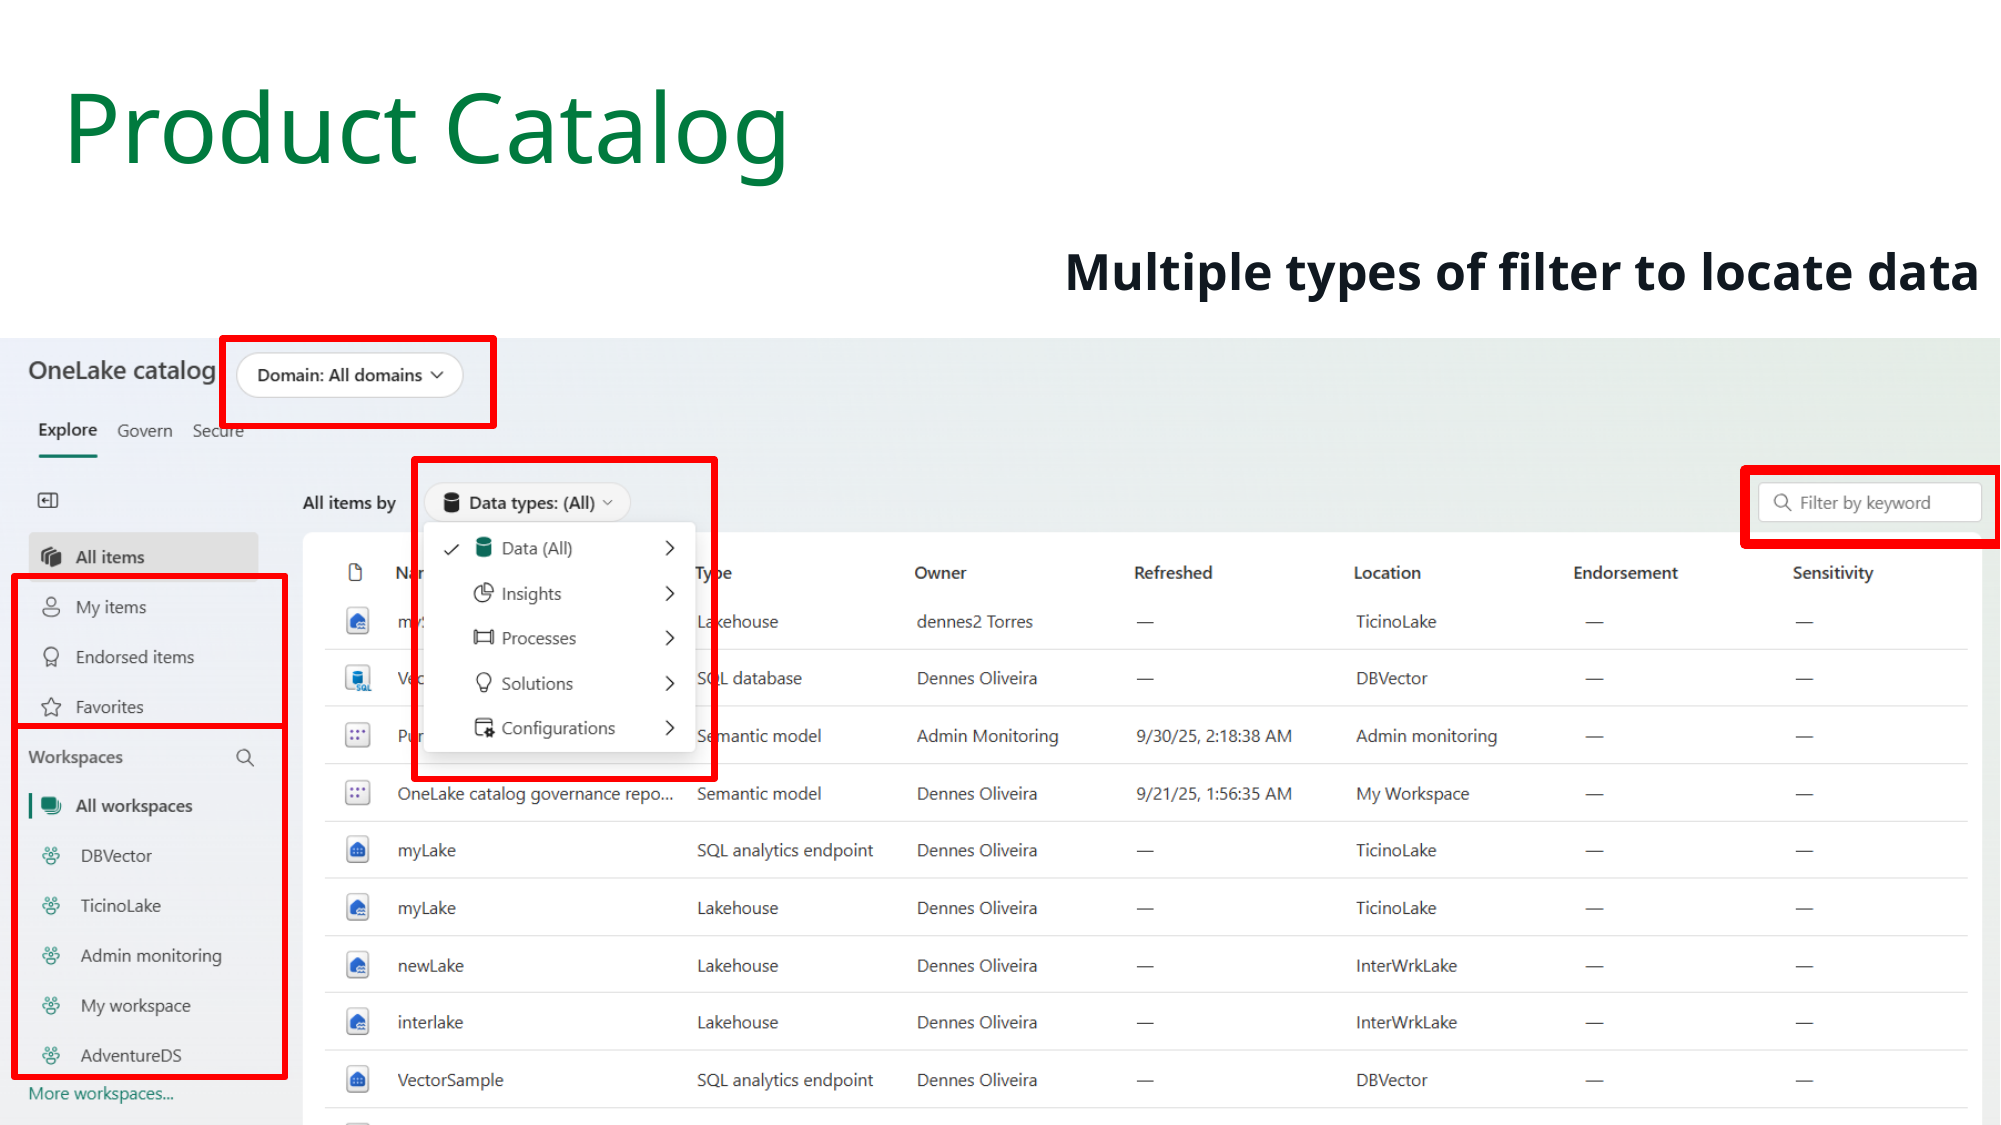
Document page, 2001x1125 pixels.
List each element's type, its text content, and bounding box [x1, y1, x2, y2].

picture [0, 338, 2000, 1125]
text_box Multiple types of filter to locate data [1049, 232, 1997, 308]
title Product Catalog [62, 62, 1938, 188]
